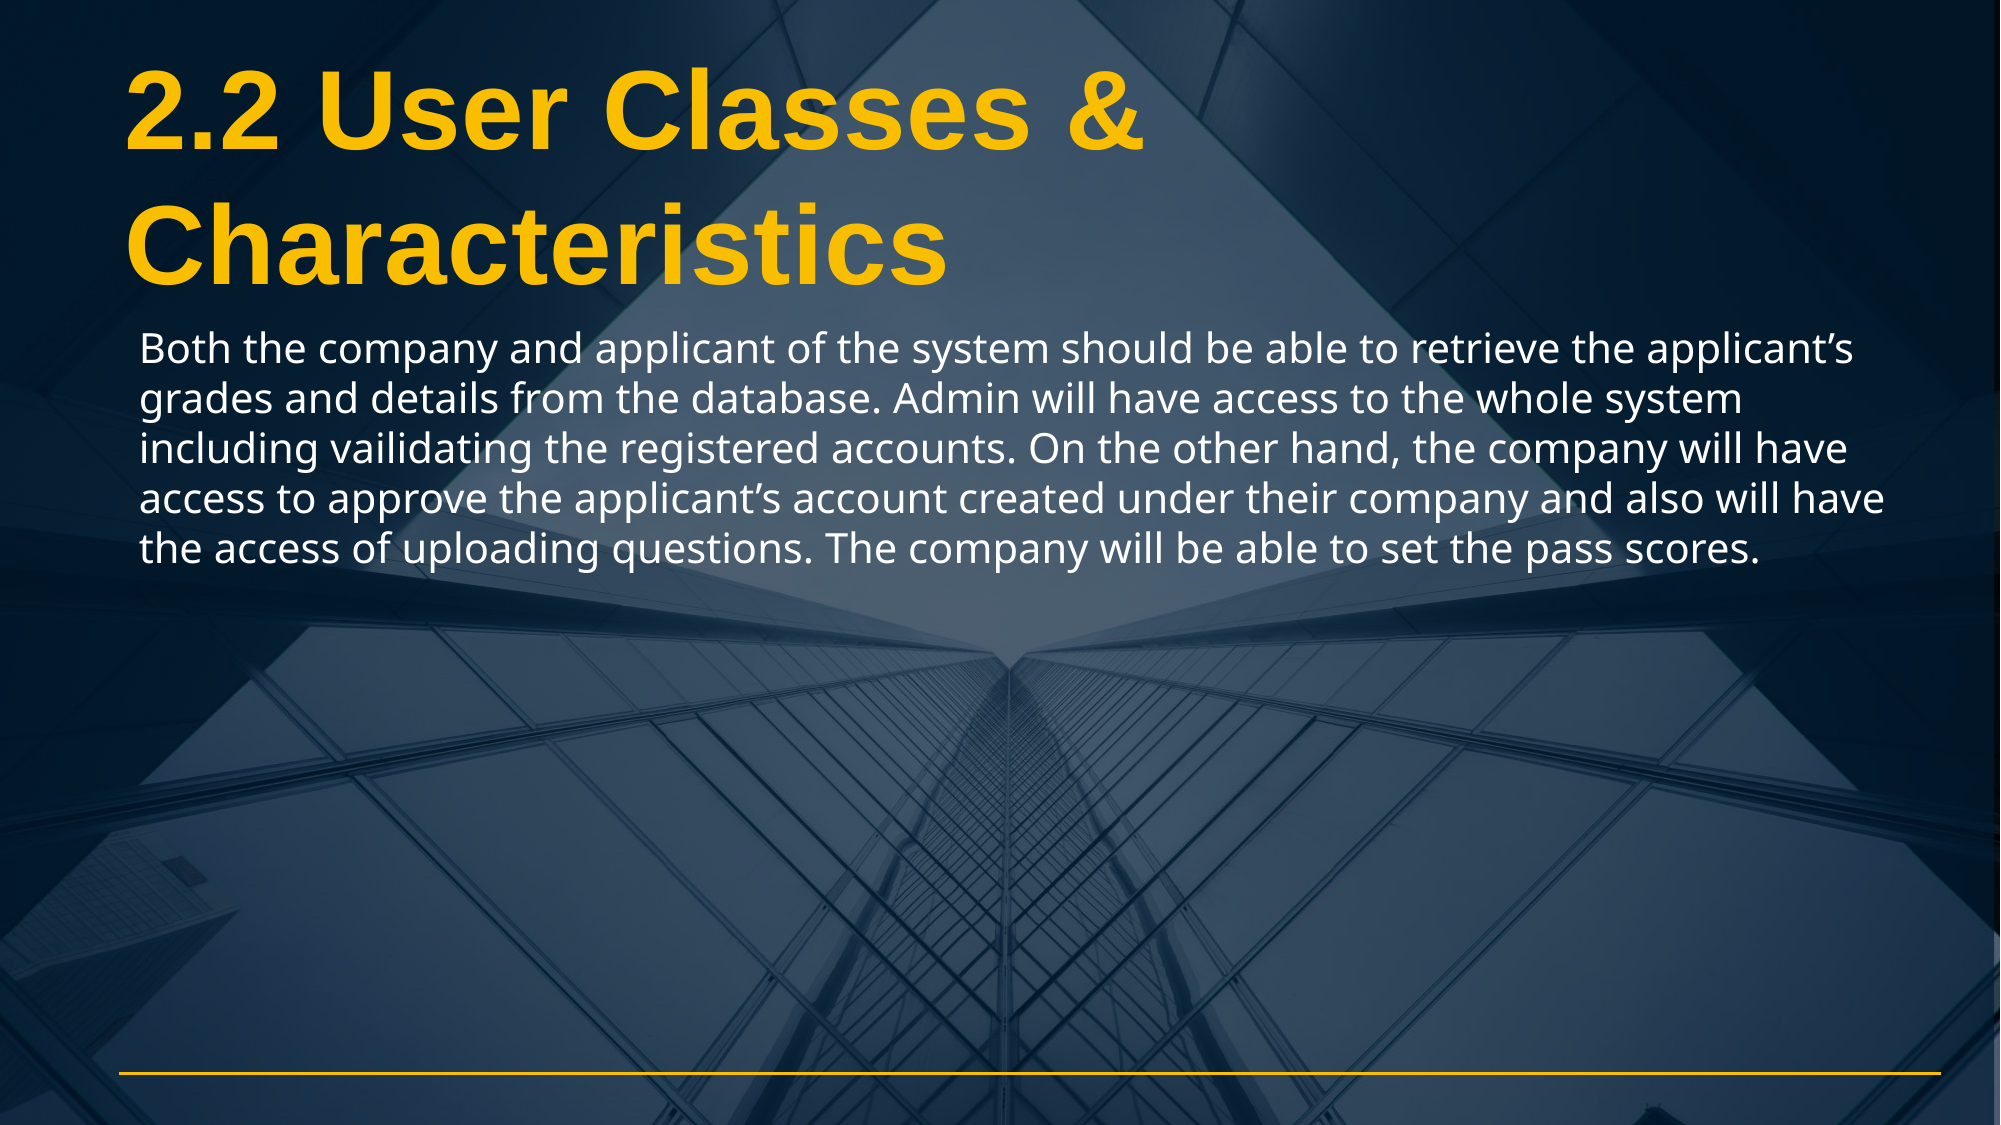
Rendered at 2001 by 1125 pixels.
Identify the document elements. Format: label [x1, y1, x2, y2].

text_box [109, 29, 1942, 1074]
picture [0, 0, 2000, 1125]
